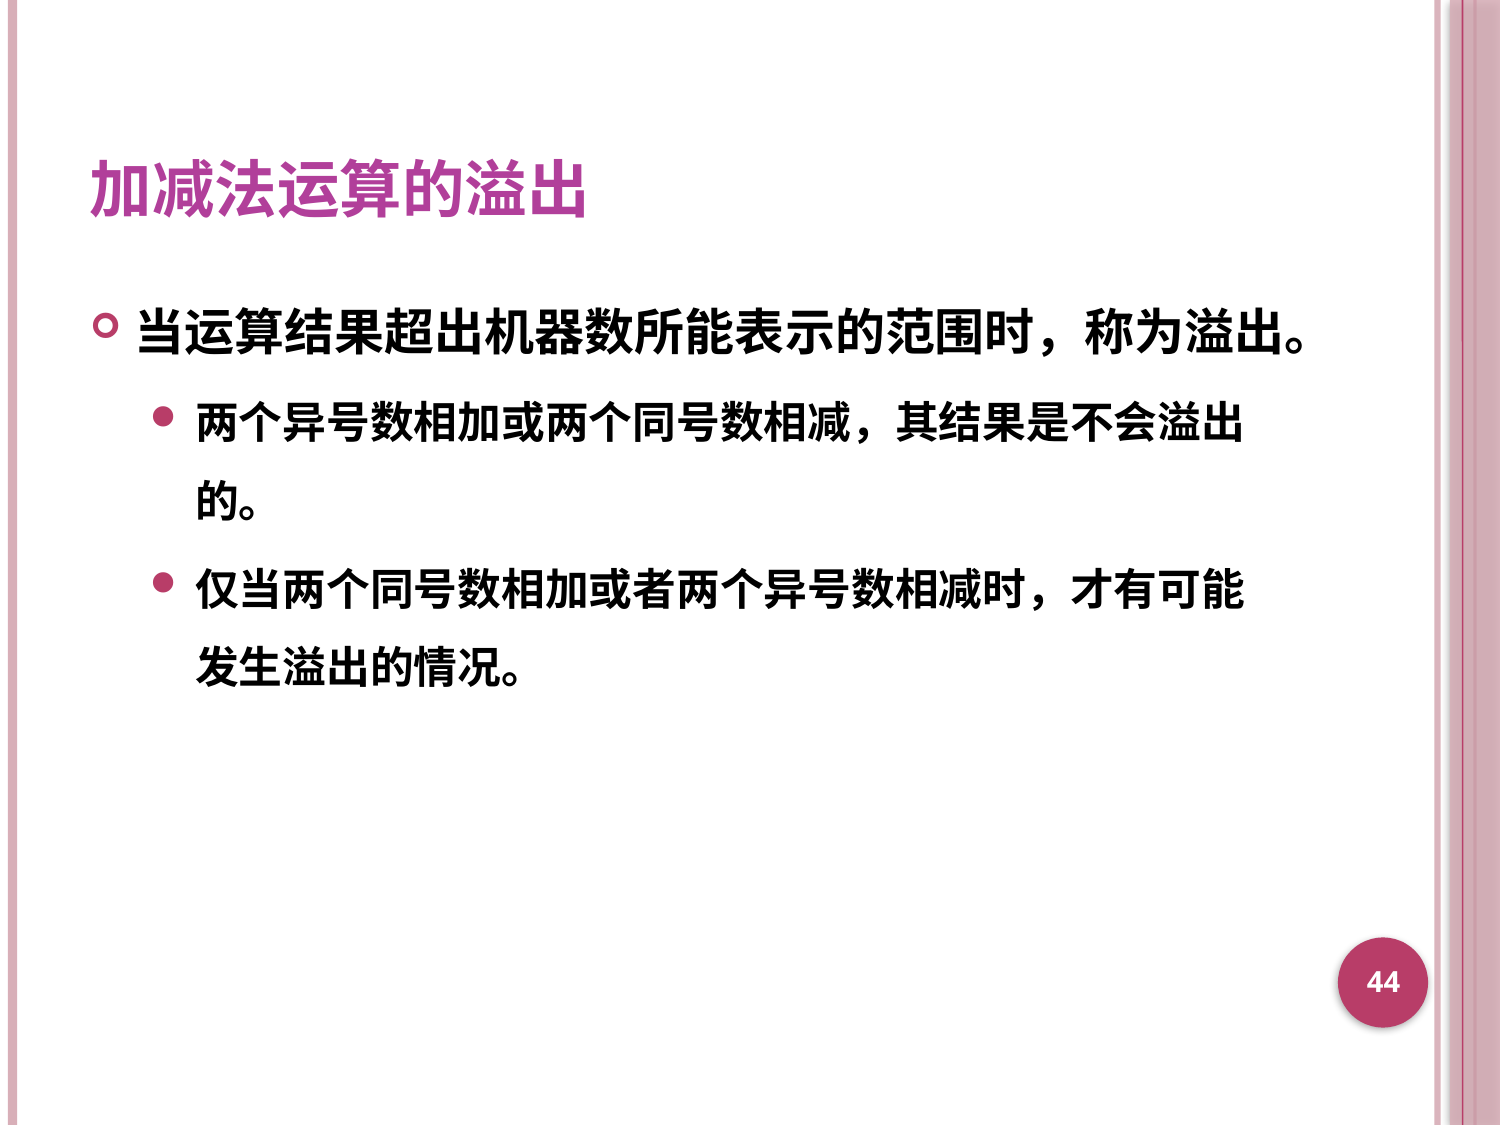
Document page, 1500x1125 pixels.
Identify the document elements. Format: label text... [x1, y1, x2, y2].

slide_number 44 [1333, 940, 1434, 1026]
title 加减法运算的溢出 [75, 45, 1300, 233]
list 当运算结果超出机器数所能表示的范围时，称为溢出。 两个异号数相加或两个同号数相减，其结果是不会溢出的。 仅当两个同号数相加或者两个异号数相减时，才有可能发生溢出的情况。 [75, 262, 1300, 1062]
